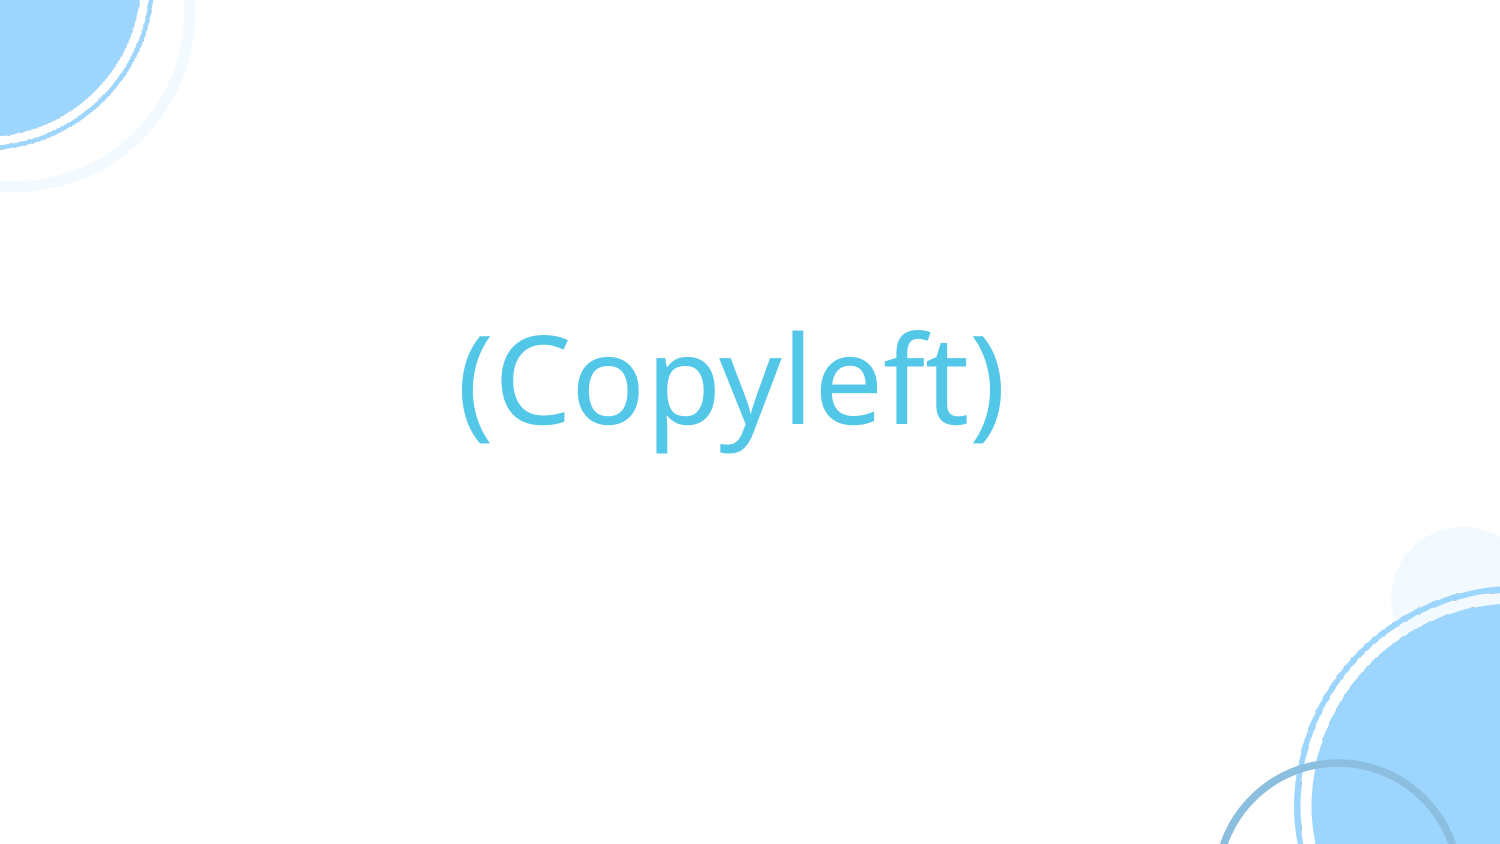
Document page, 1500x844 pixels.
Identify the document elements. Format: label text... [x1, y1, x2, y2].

text_box (Copyleft) [309, 273, 1156, 465]
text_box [0, 0, 196, 193]
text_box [1213, 526, 1500, 844]
